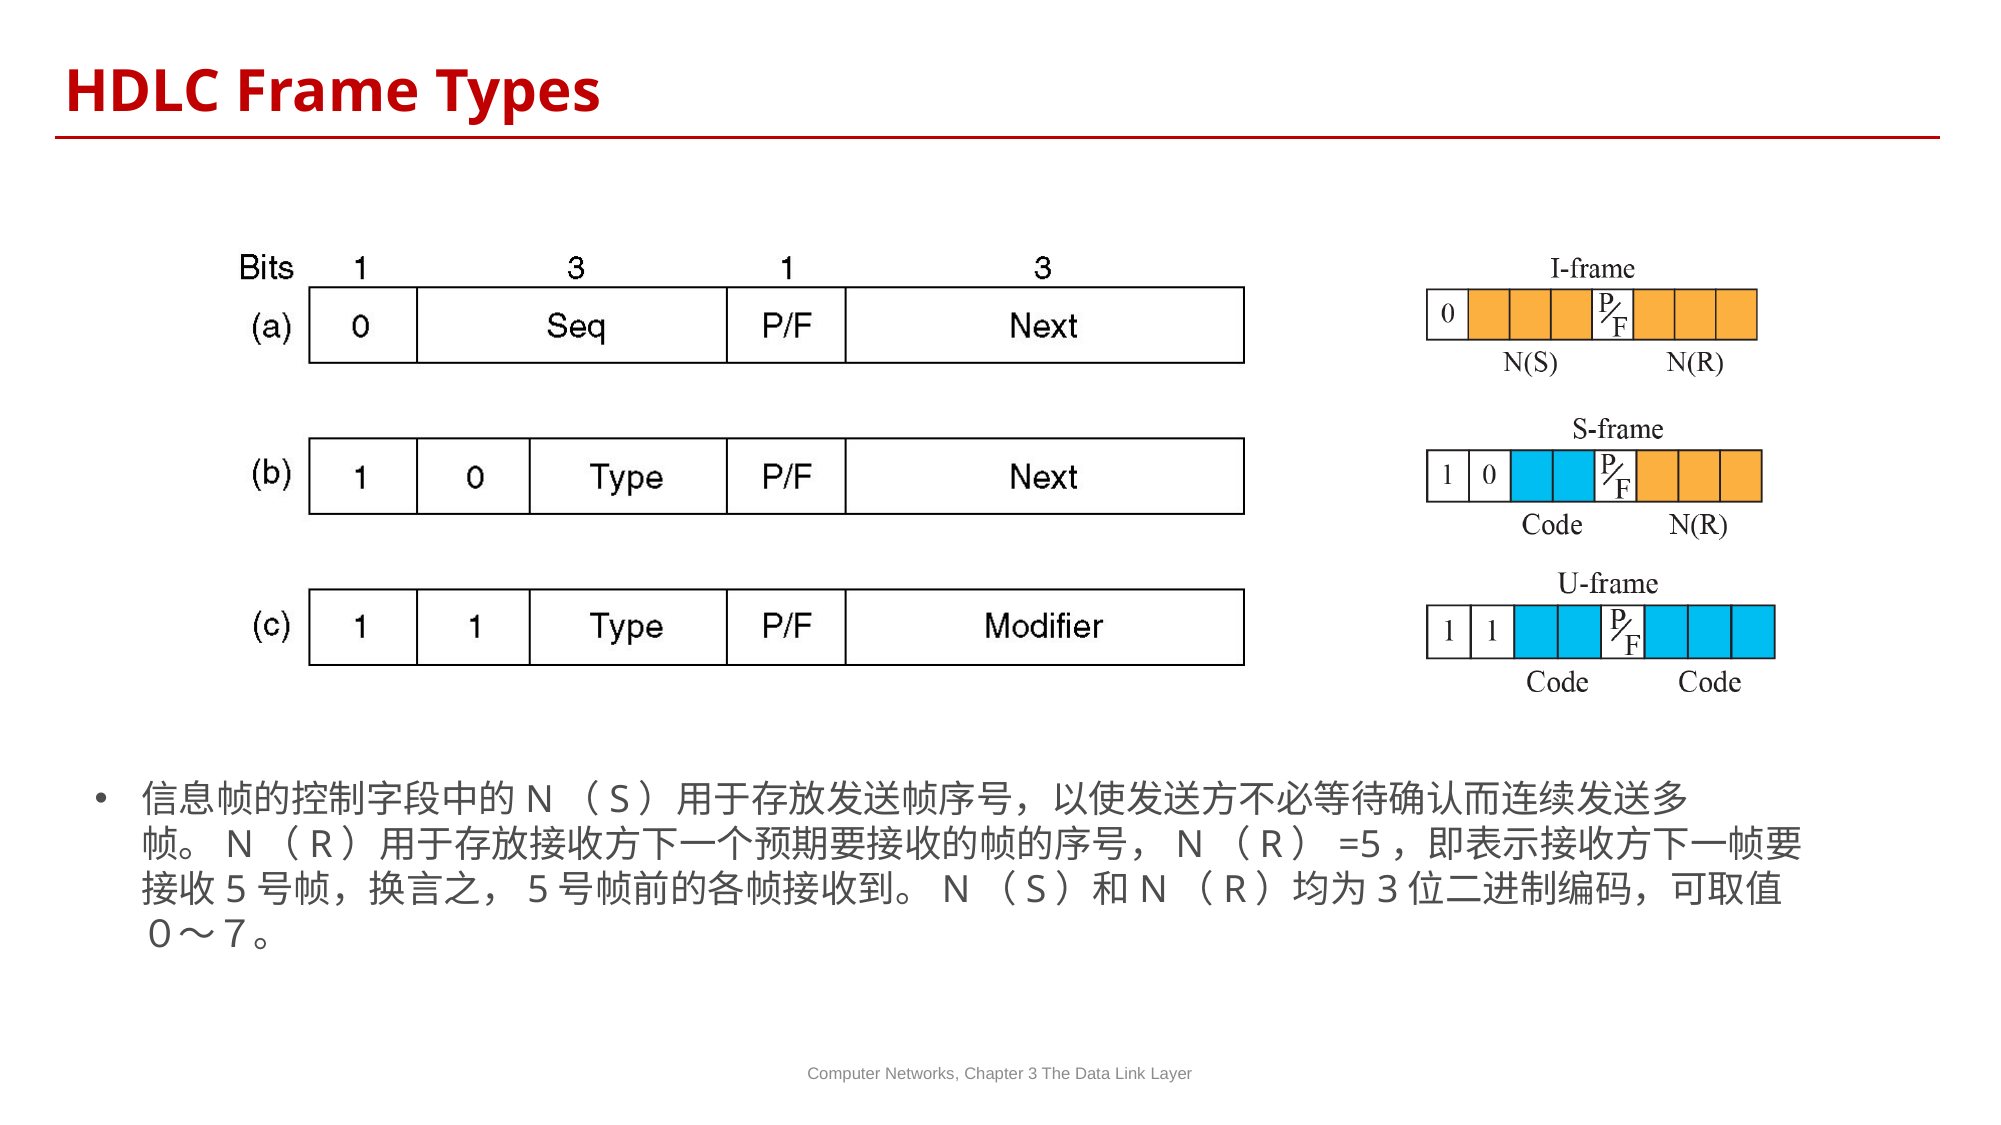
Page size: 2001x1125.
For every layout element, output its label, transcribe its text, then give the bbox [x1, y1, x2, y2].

picture [1426, 254, 1758, 380]
picture [238, 248, 1245, 666]
text_box HDLC Frame Types [49, 45, 1972, 130]
text_box 信息帧的控制字段中的N（S）用于存放发送帧序号，以使发送方不必等待确认而连续发送多帧。N（R）用于存放接收方下一个预期要接收的帧的序号，N（R）=5，即表示接收方下一帧要接收5号帧，换言之，5号帧前的各帧接收到。N（S）和N（R）均为3位二进制编码，可取值０～７。 [79, 767, 1855, 963]
footer Computer Networks, Chapter 3 The Data Link Layer [662, 1042, 1338, 1103]
picture [1426, 568, 1776, 701]
picture [1426, 414, 1763, 543]
